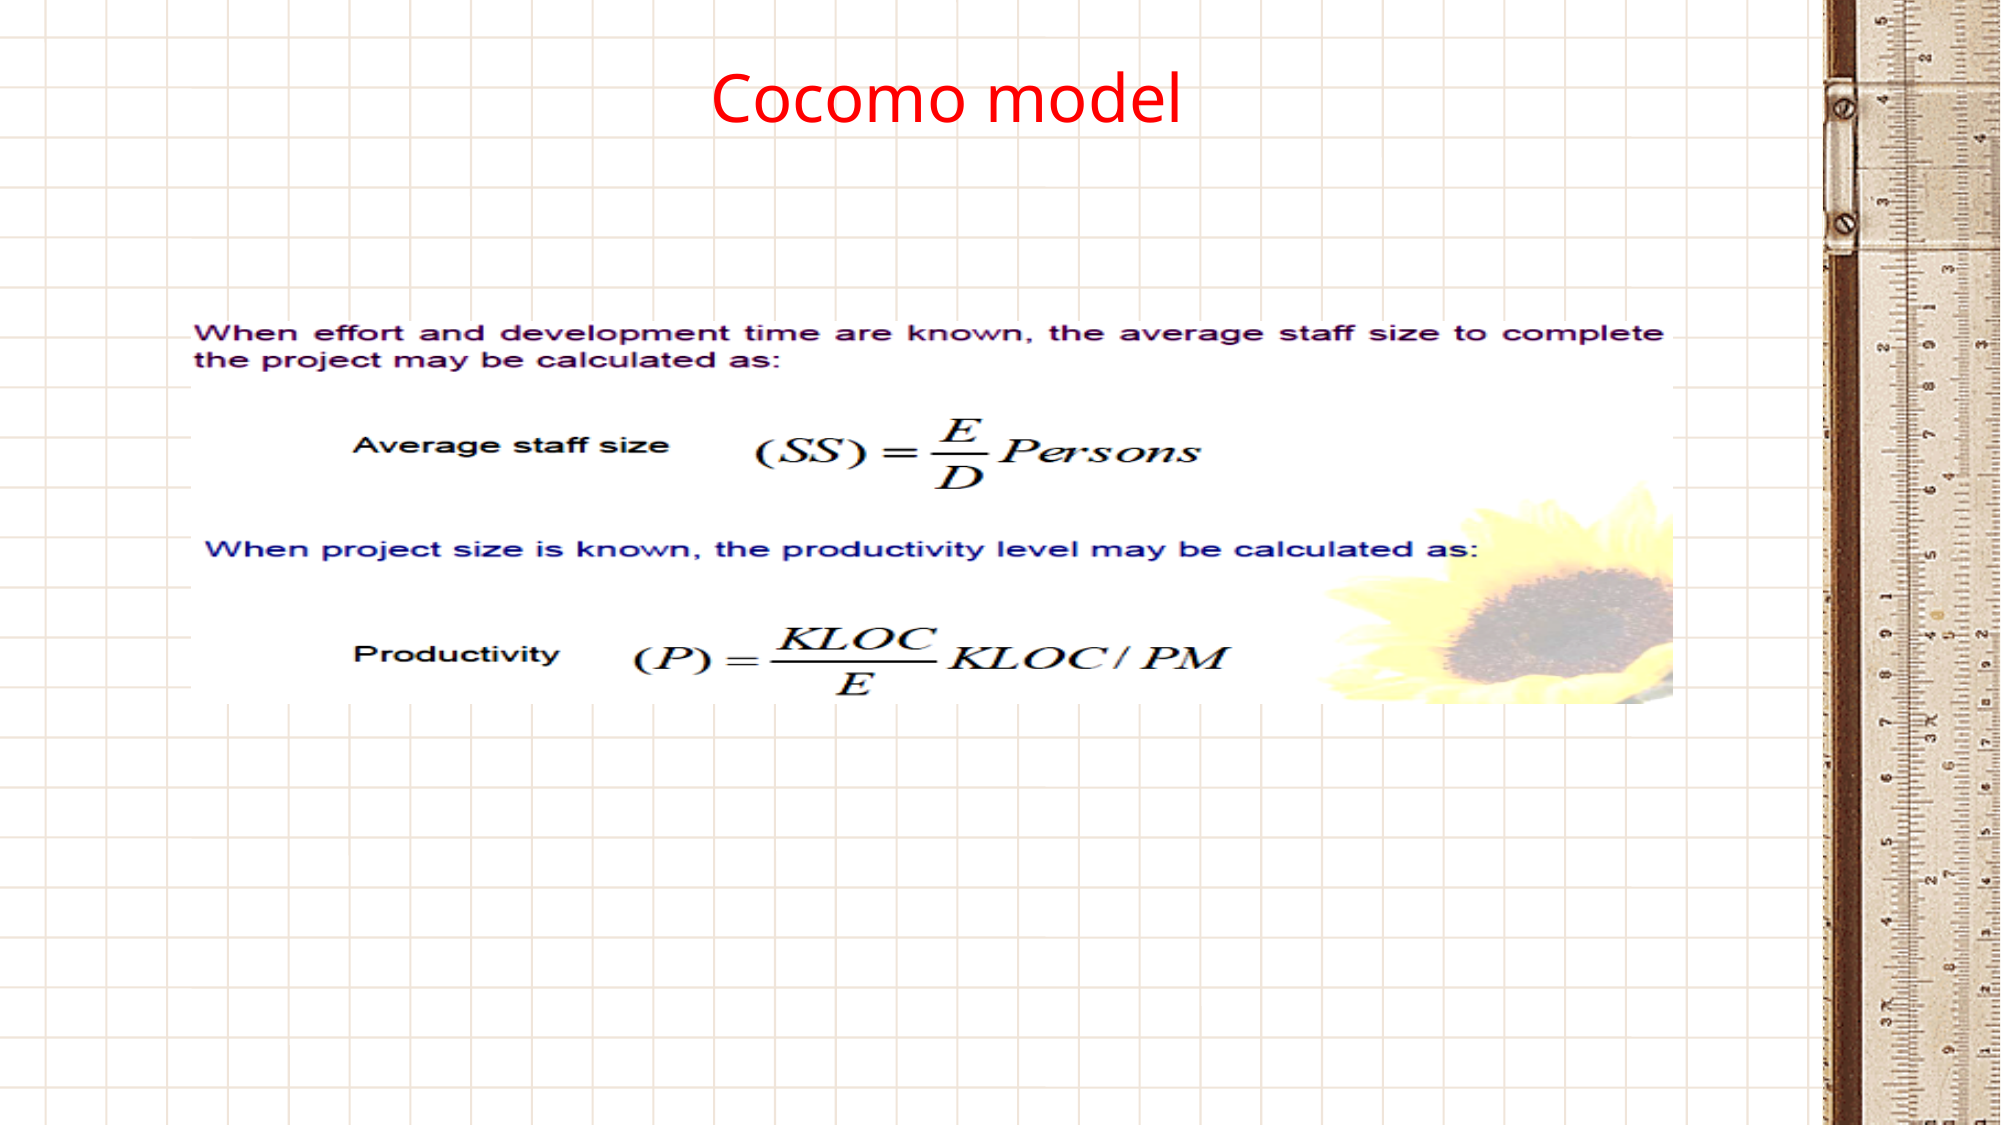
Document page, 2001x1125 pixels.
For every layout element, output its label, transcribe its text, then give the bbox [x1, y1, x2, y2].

picture [191, 321, 1673, 704]
title Cocomo model [147, 0, 1748, 144]
picture [1823, 0, 2000, 1125]
